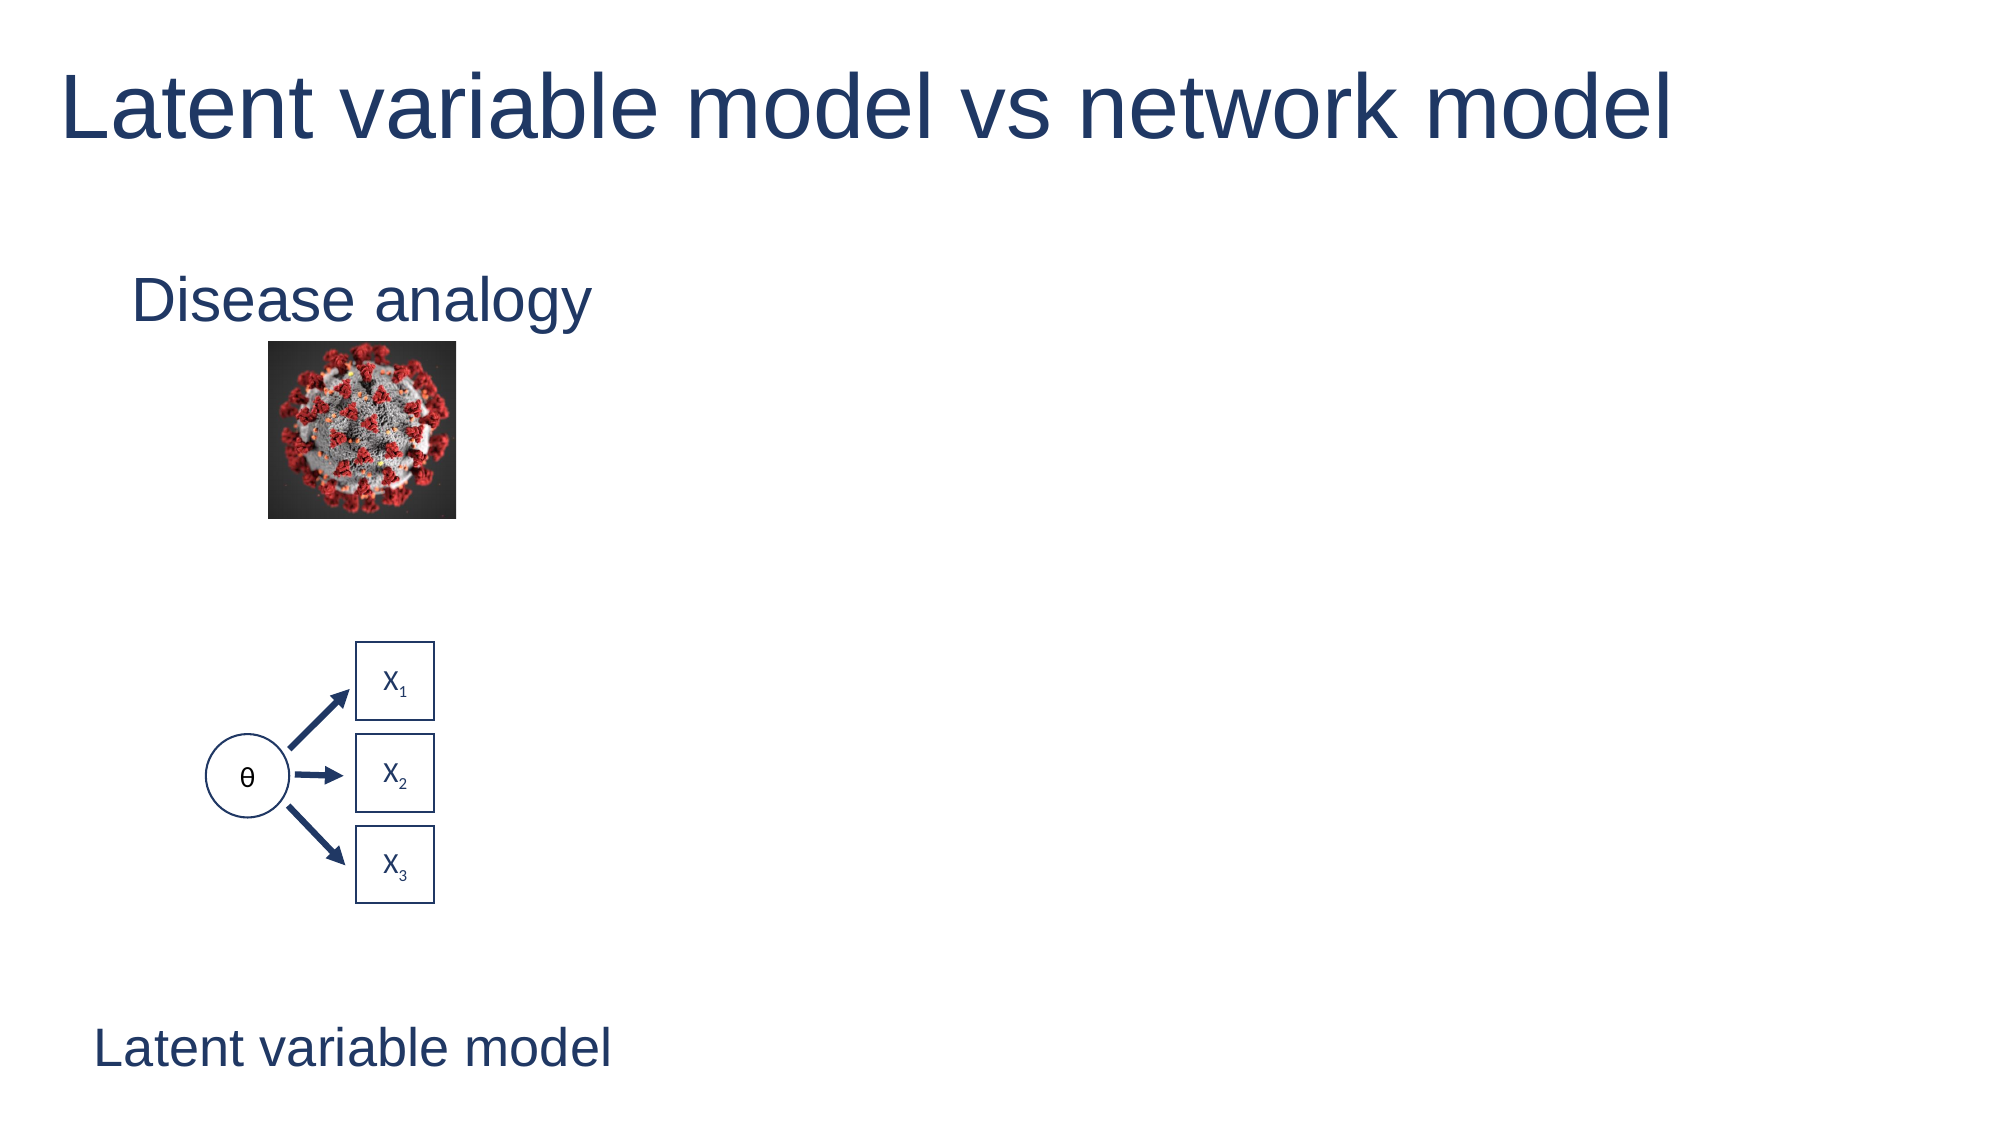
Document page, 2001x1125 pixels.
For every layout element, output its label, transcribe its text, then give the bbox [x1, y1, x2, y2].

picture [268, 341, 457, 519]
text_box Latent variable model [78, 1004, 628, 1085]
title Latent variable model vs network model [44, 0, 1770, 218]
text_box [205, 642, 435, 904]
text_box Disease analogy [116, 251, 609, 341]
